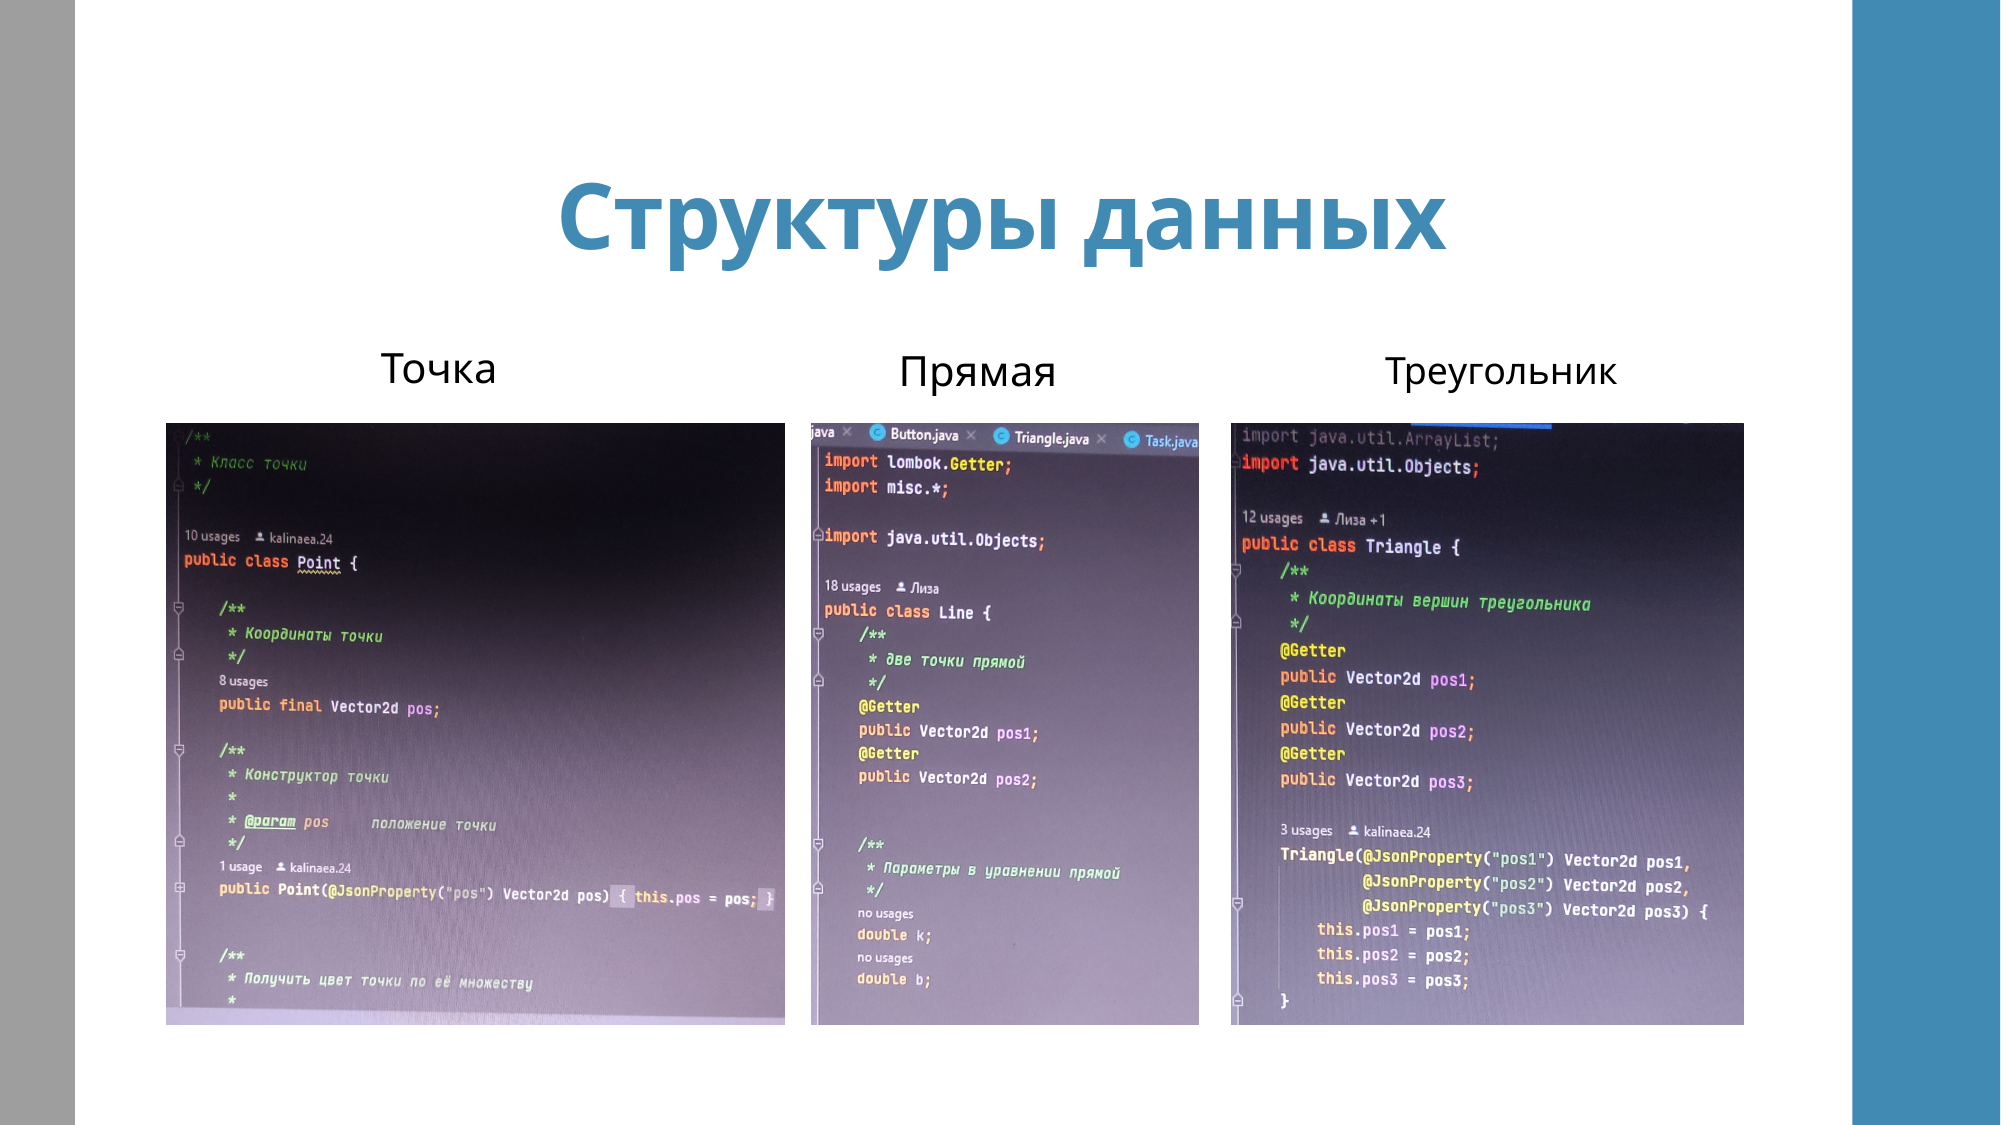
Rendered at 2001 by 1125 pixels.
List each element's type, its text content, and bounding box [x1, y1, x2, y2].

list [811, 423, 1199, 1025]
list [1231, 423, 1744, 1025]
list Прямая [610, 283, 1346, 404]
text_box Треугольник [1370, 340, 1633, 400]
picture [166, 423, 785, 1025]
title Структуры данных [206, 48, 1797, 278]
list Точка [365, 280, 742, 401]
